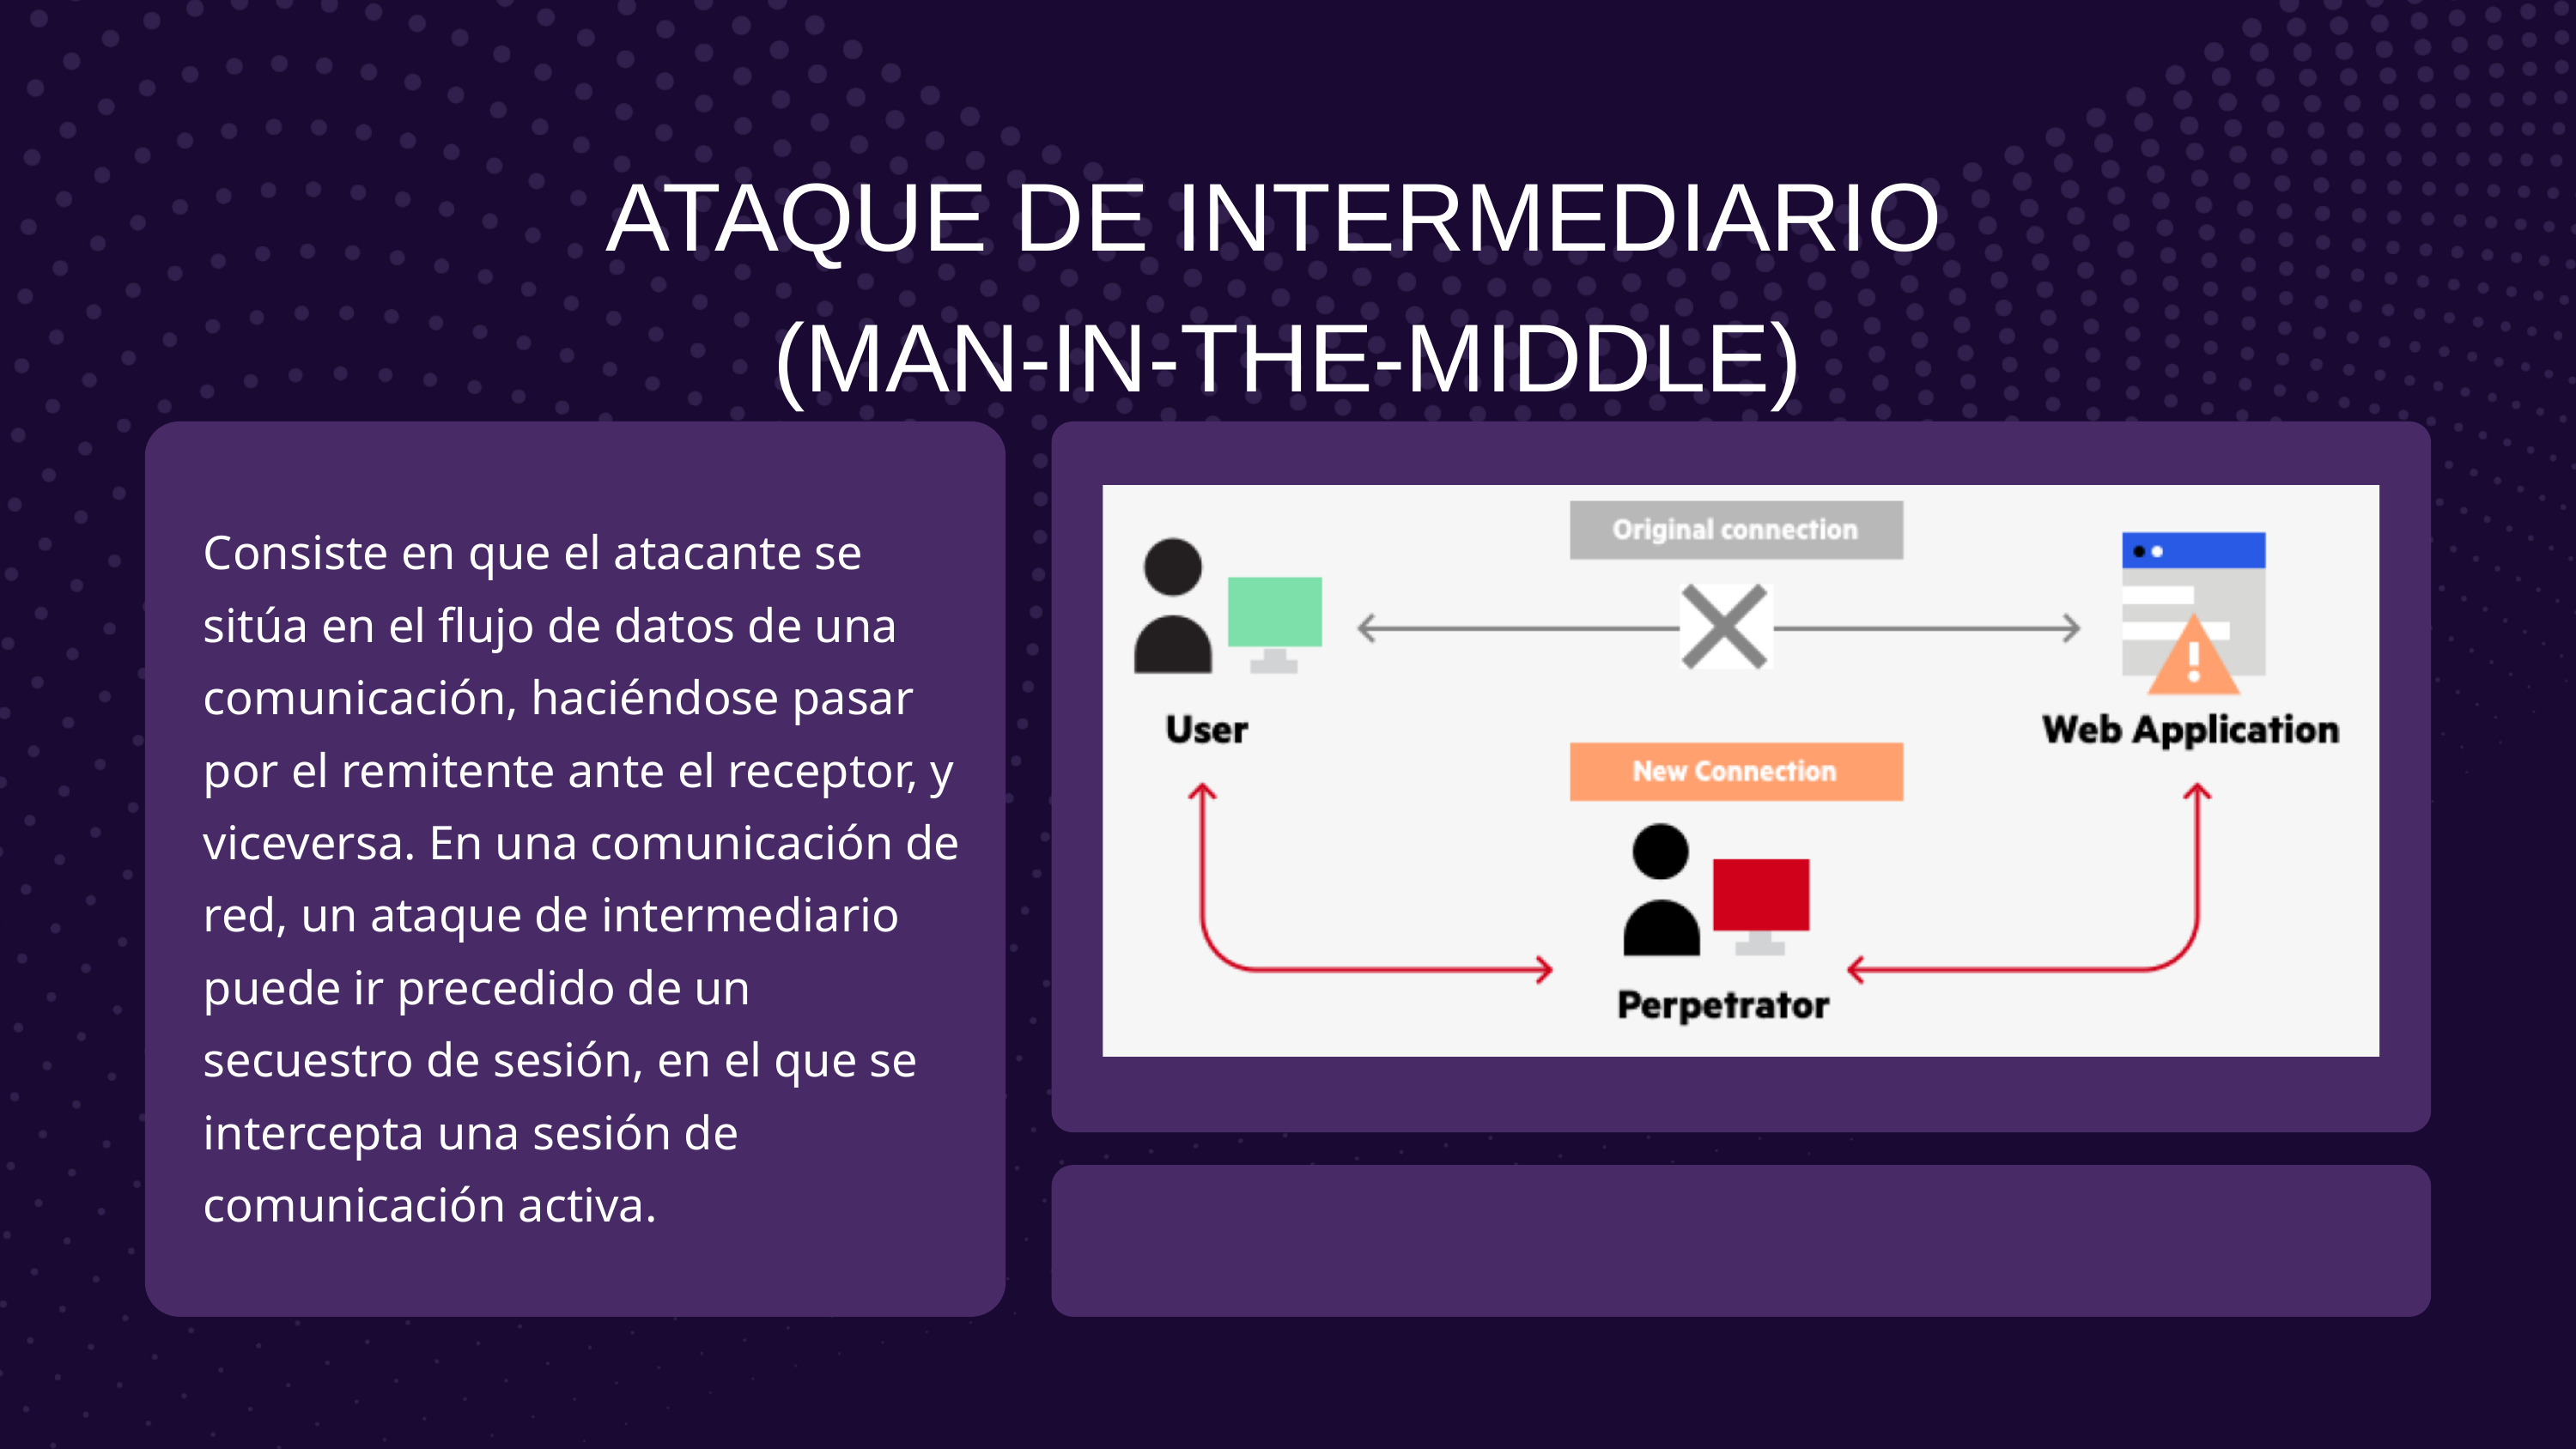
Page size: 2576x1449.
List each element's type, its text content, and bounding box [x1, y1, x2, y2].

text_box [1051, 405, 2432, 1133]
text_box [1051, 1149, 2432, 1318]
text_box ATAQUE DE INTERMEDIARIO (MAN-IN-THE-MIDDLE) [274, 130, 2302, 411]
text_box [144, 405, 1006, 1318]
text_box [0, 0, 2576, 1449]
